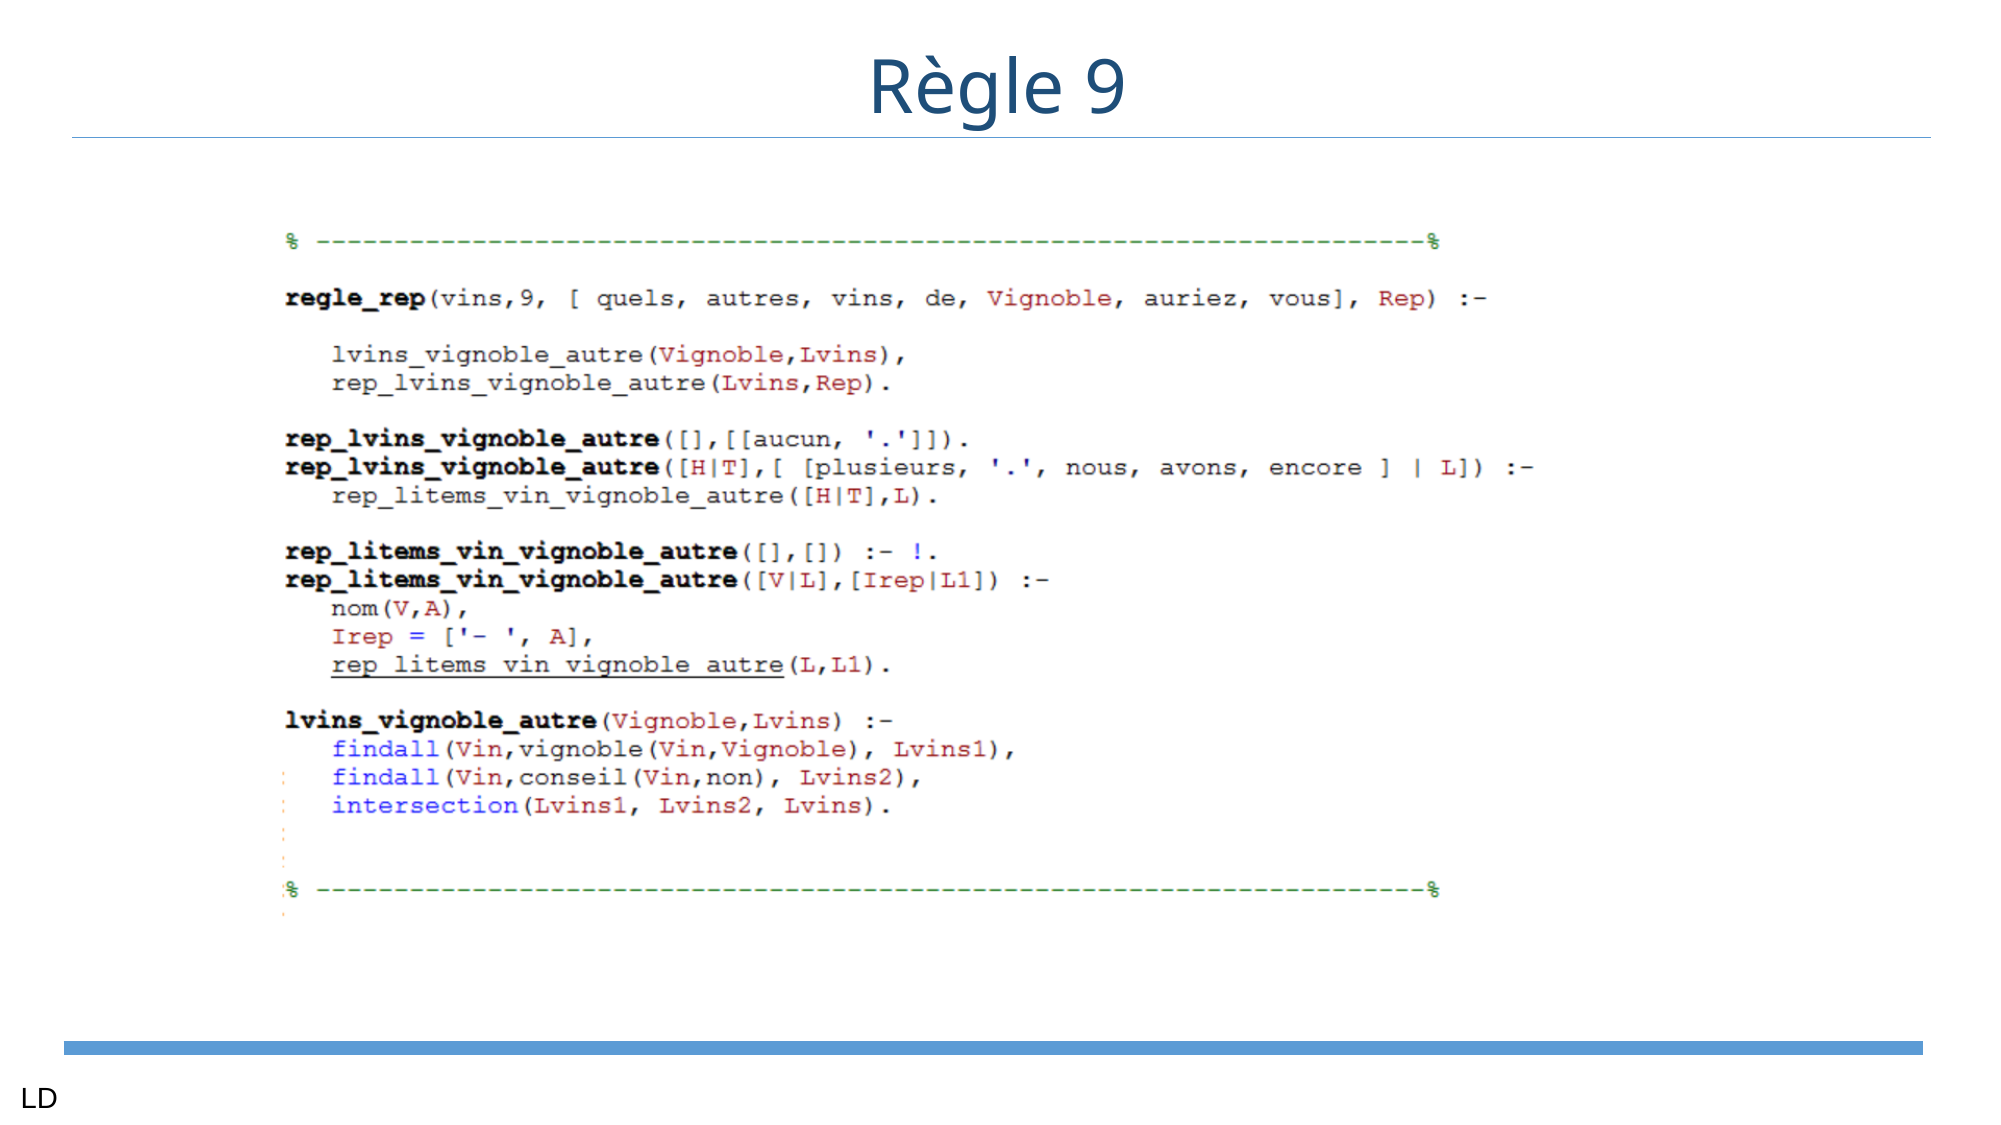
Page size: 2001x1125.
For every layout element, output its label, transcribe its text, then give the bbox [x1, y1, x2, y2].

text_box Règle 9 [72, 31, 1923, 137]
picture [282, 226, 1766, 917]
text_box LD [5, 1063, 82, 1116]
